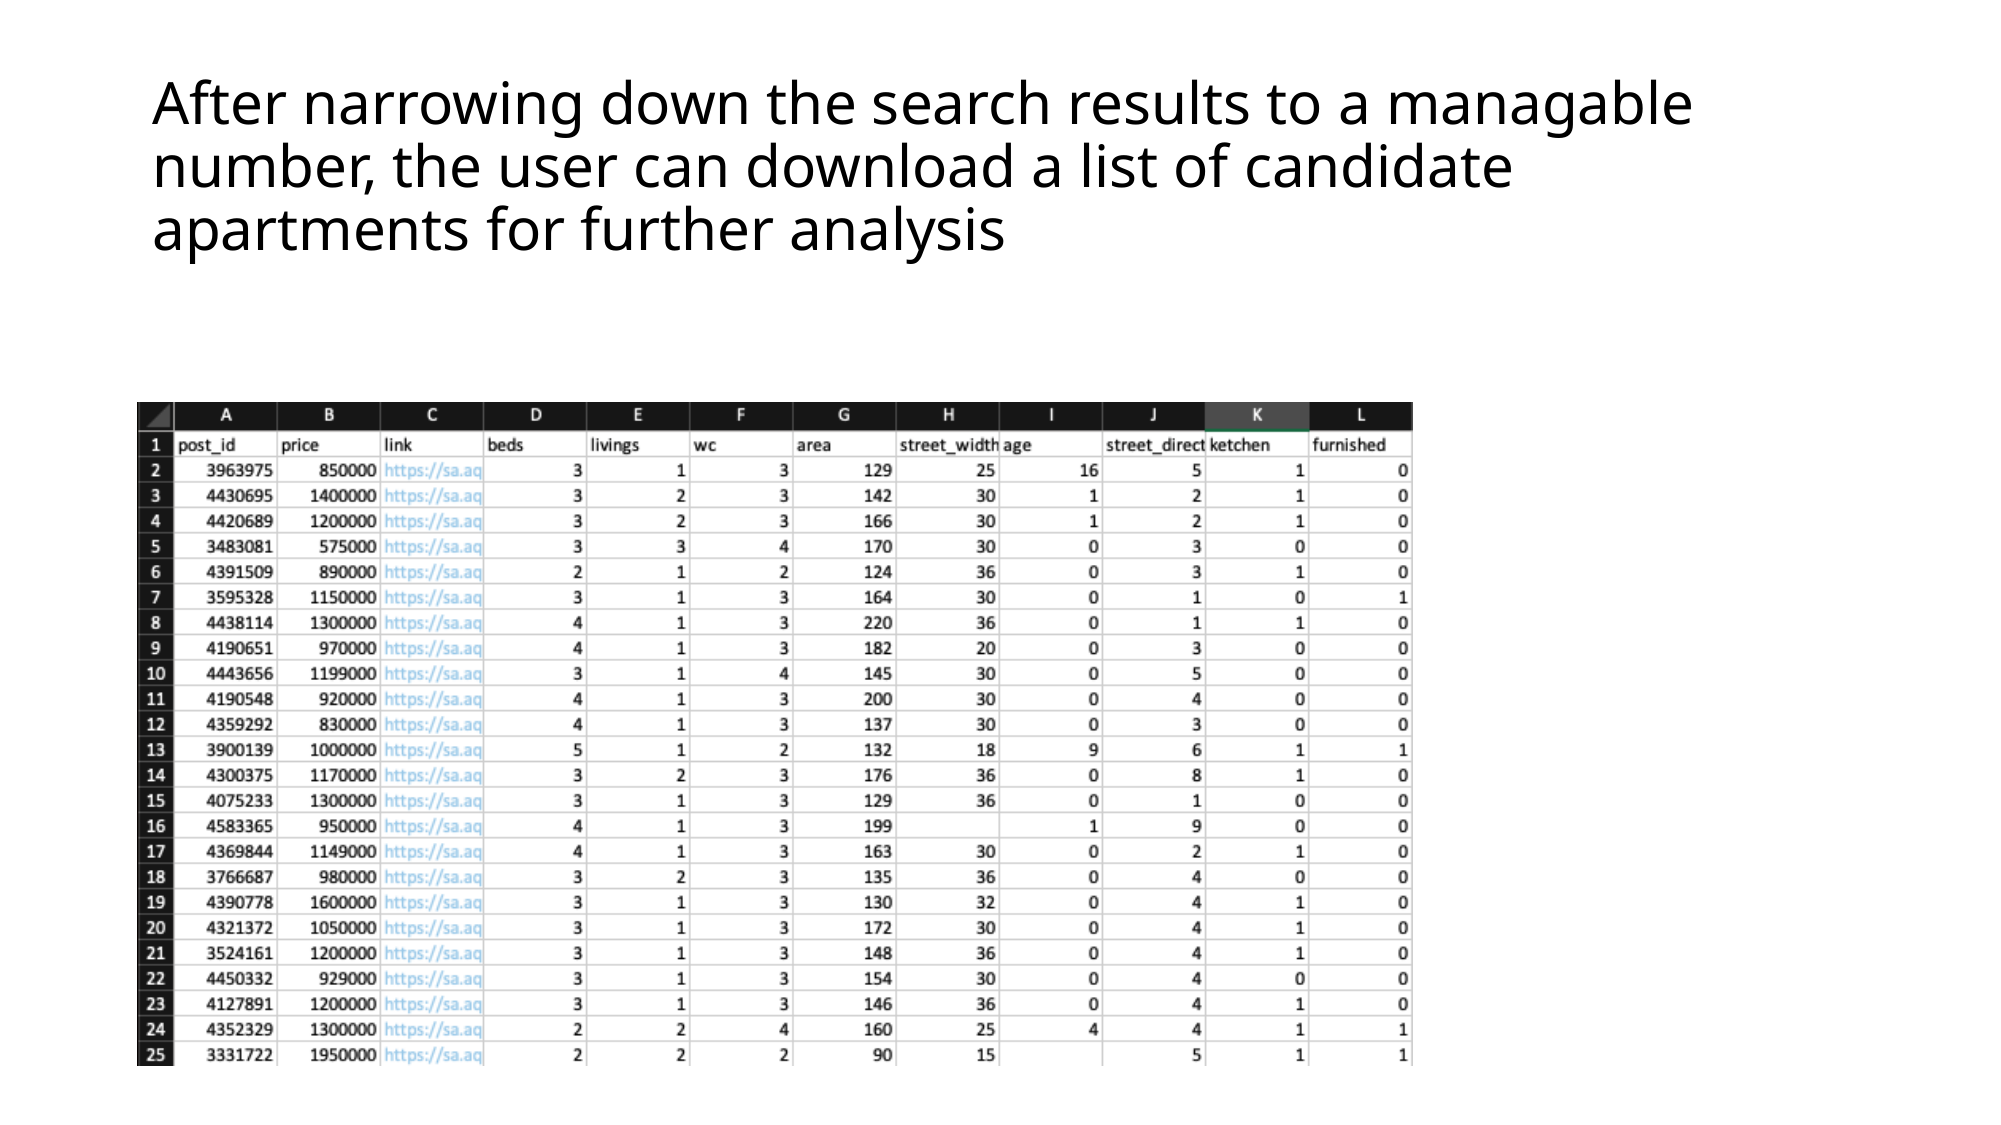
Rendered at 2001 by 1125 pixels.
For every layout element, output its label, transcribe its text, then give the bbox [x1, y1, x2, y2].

picture [137, 402, 1413, 1066]
title After narrowing down the search results to a managable number, the user can download a list of candidate apartments for further analysis [137, 59, 1863, 278]
